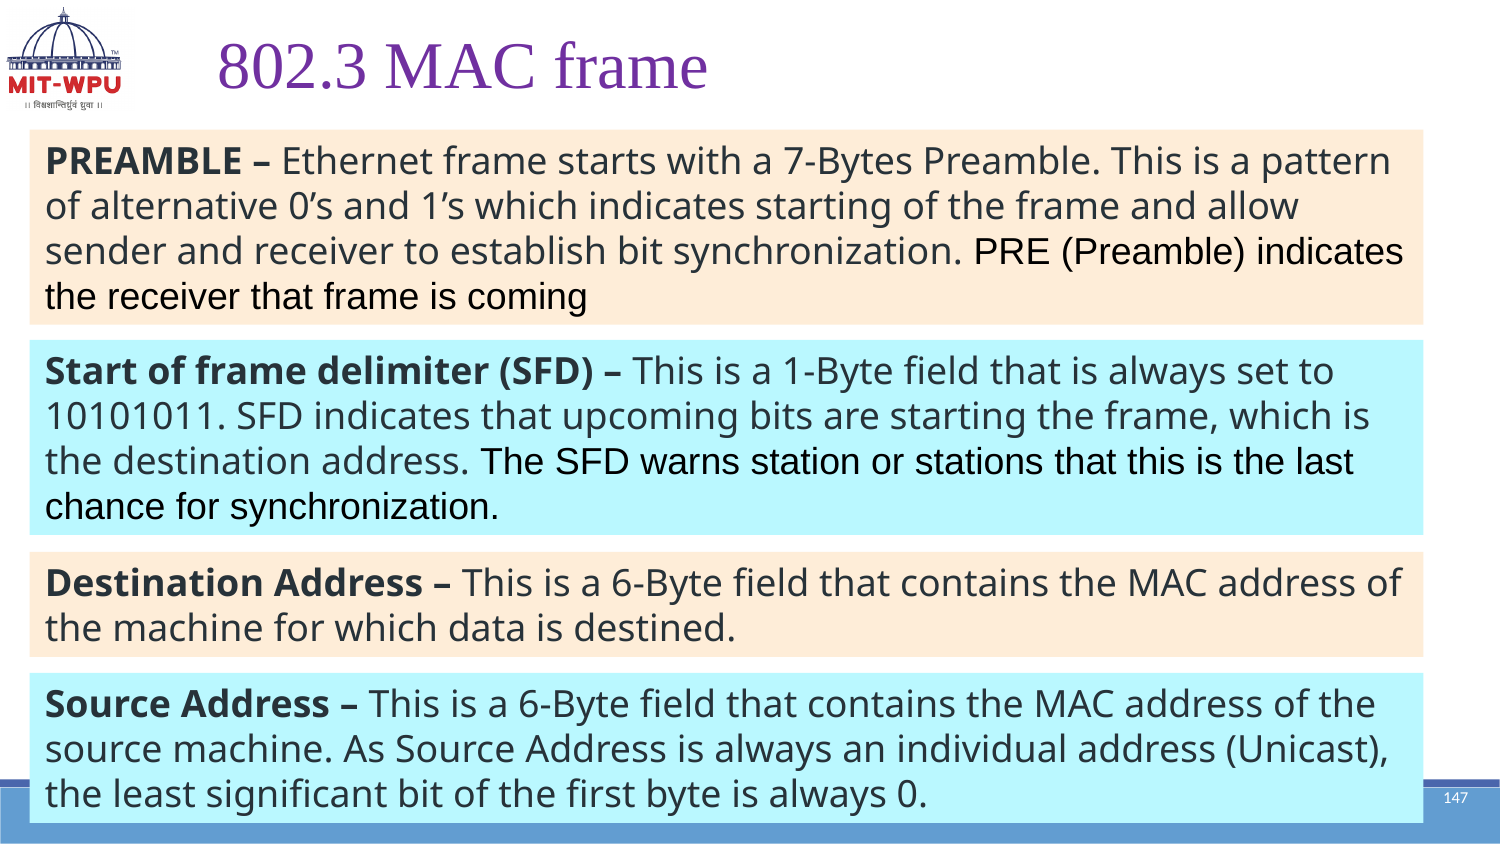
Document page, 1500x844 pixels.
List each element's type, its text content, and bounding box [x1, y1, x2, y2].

picture [6, 7, 136, 111]
text_box Start of frame delimiter (SFD) – This is a 1-Byte field that is always set to 10101011. SFD indicates that upcoming bits are starting the frame, which is the destination address. The SFD warns station or stations that this is the last chance for synchronization. [29, 339, 1424, 535]
text_box PREAMBLE – Ethernet frame starts with a 7-Bytes Preamble. This is a pattern of alternative 0’s and 1’s which indicates starting of the frame and allow sender and receiver to establish bit synchronization. PRE (Preamble) indicates the receiver that frame is coming [29, 129, 1424, 325]
text_box Source Address – This is a 6-Byte field that contains the MAC address of the source machine. As Source Address is always an individual address (Unicast), the least significant bit of the first byte is always 0. [29, 672, 1424, 823]
slide_number 147 [1389, 764, 1480, 830]
text_box Destination Address – This is a 6-Byte field that contains the MAC address of the machine for which data is destined. [29, 551, 1424, 657]
text_box 802.3 MAC frame [202, 14, 1494, 110]
